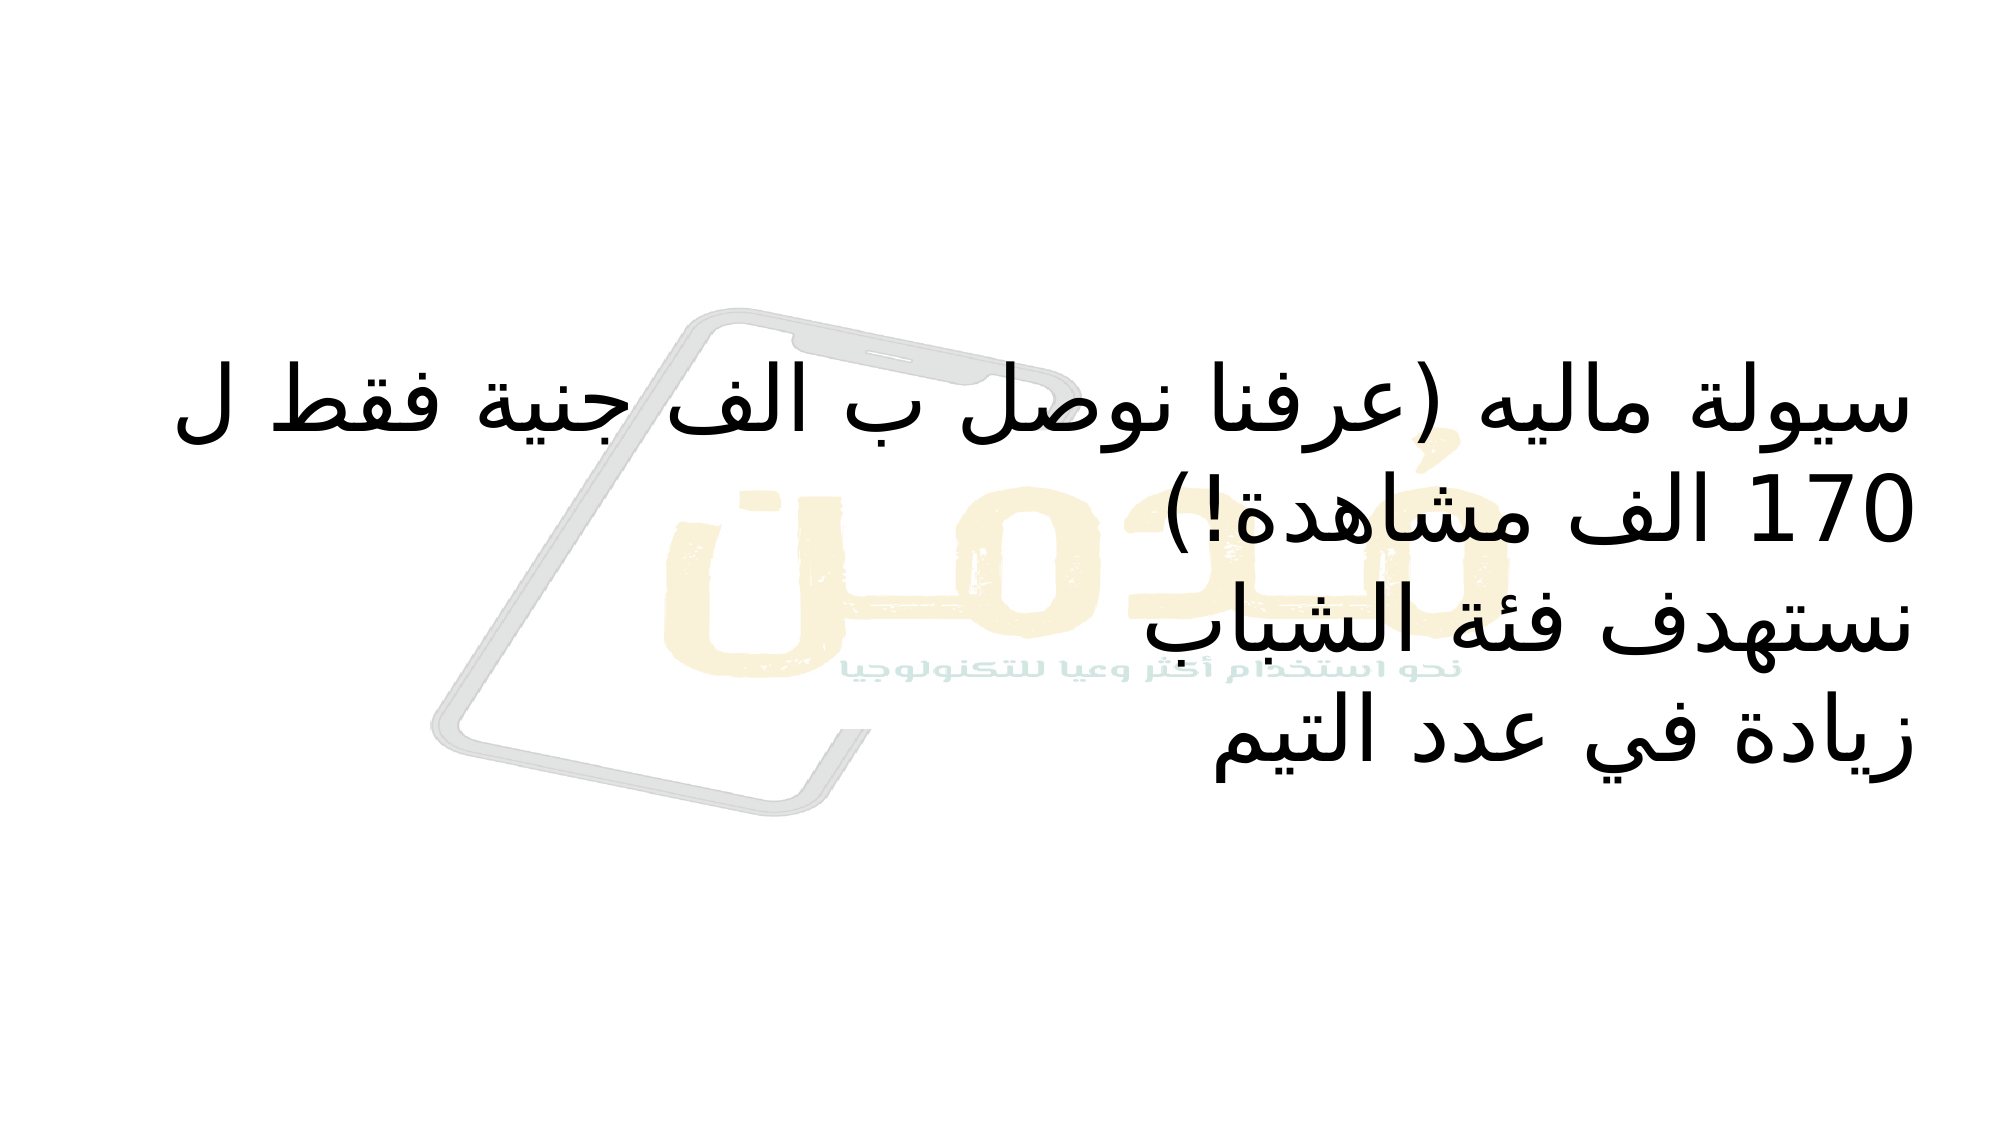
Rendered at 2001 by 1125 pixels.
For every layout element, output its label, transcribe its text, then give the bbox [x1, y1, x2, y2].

text_box سيولة ماليه (عرفنا نوصل ب الف جنية فقط ل 170 الف مشاهدة!) نستهدف فئة الشباب زيادة في عدد التيم [66, 332, 1934, 788]
